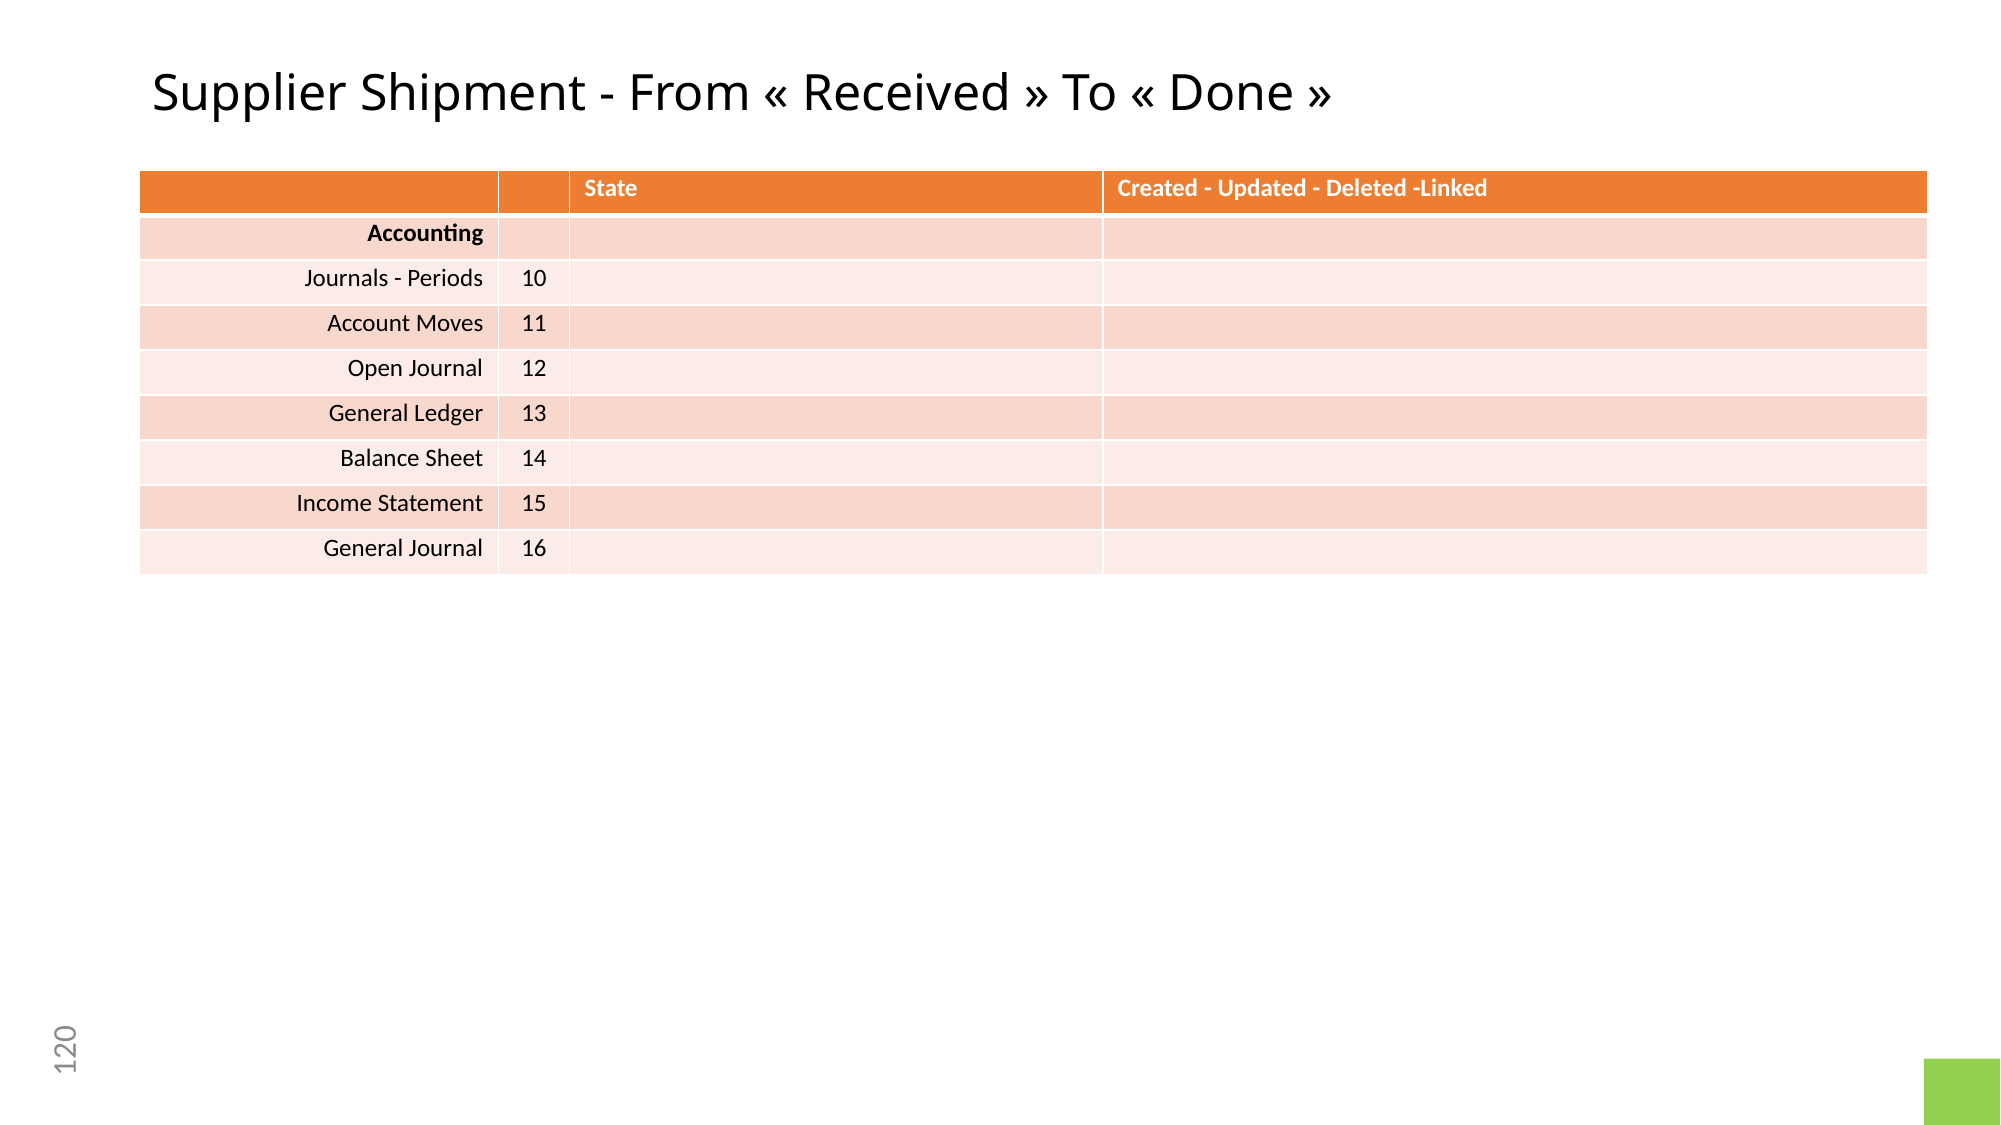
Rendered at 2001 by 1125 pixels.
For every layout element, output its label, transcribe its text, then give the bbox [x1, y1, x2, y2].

table_cell Open Journal [140, 351, 498, 394]
table_cell [570, 351, 1102, 394]
table_cell [1104, 441, 1927, 484]
table_cell [1104, 261, 1927, 304]
table_cell [570, 441, 1102, 484]
table_cell [570, 396, 1102, 439]
table_header [499, 171, 569, 213]
table_cell 15 [499, 486, 569, 529]
table_header [140, 171, 498, 213]
title Supplier Shipment - From « Received » To « Done » [137, 59, 1863, 136]
table_cell Account Moves [140, 306, 498, 349]
table_cell 16 [499, 531, 569, 574]
table_cell [1104, 306, 1927, 349]
table_cell 13 [499, 396, 569, 439]
table_cell Income Statement [140, 486, 498, 529]
table_cell Balance Sheet [140, 441, 498, 484]
table_cell [499, 218, 569, 259]
table_cell 12 [499, 351, 569, 394]
text_box [1923, 1058, 2000, 1125]
table_cell [570, 531, 1102, 574]
table_cell [1104, 486, 1927, 529]
table_header State [570, 171, 1102, 213]
table_cell Accounting [140, 218, 498, 259]
table_cell [570, 306, 1102, 349]
table_cell [1104, 531, 1927, 574]
table_cell [1104, 396, 1927, 439]
table_cell [1104, 351, 1927, 394]
table_cell General Ledger [140, 396, 498, 439]
table_cell 10 [499, 261, 569, 304]
table_cell [570, 486, 1102, 529]
table_cell 14 [499, 441, 569, 484]
table_header Created - Updated - Deleted -Linked [1104, 171, 1927, 213]
slide_number 120 [32, 995, 93, 1108]
table_cell [570, 218, 1102, 259]
table_cell 11 [499, 306, 569, 349]
table_cell [570, 261, 1102, 304]
table_cell [1104, 218, 1927, 259]
table_cell Journals - Periods [140, 261, 498, 304]
table_cell General Journal [140, 531, 498, 574]
